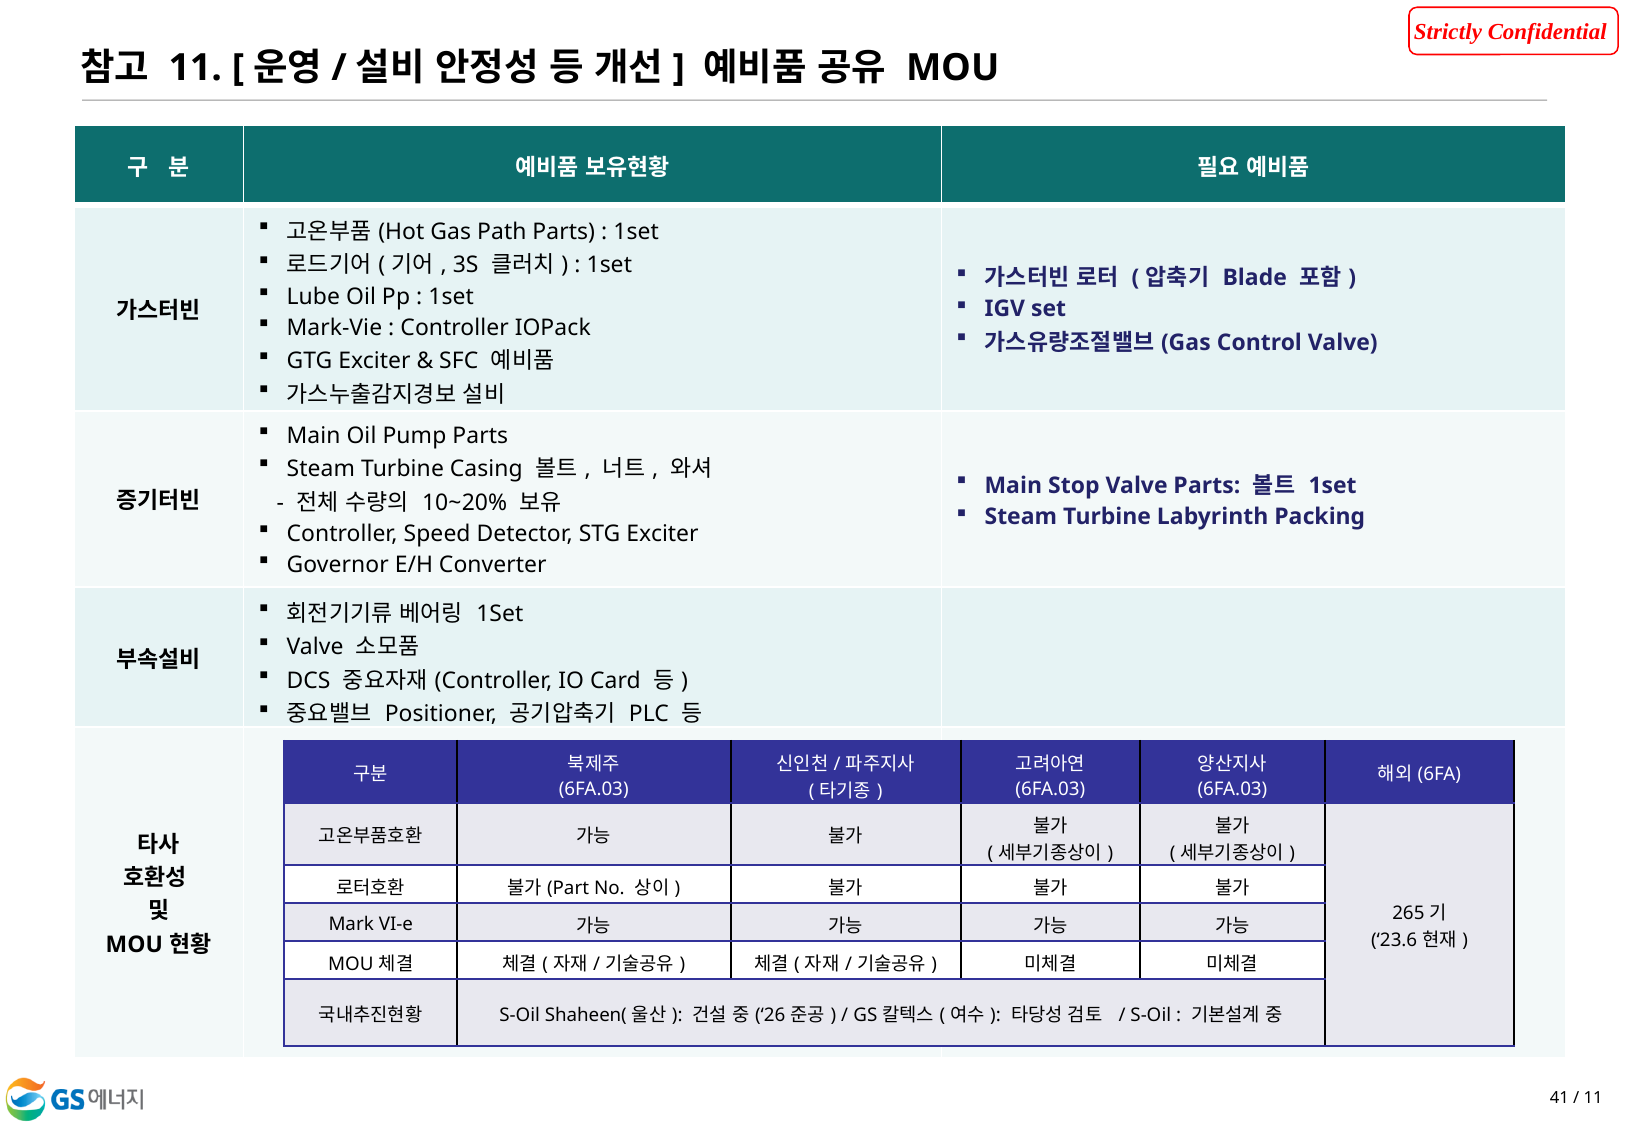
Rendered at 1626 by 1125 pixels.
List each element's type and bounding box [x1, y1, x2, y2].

table_cell [1141, 942, 1324, 978]
table_cell [75, 588, 243, 726]
table_cell [1141, 804, 1324, 864]
table_cell [75, 208, 243, 410]
table_cell [942, 588, 1565, 726]
table_cell [732, 904, 960, 940]
table_header [962, 742, 1139, 802]
table_cell [244, 208, 941, 410]
table_header [942, 126, 1565, 202]
table_cell [244, 728, 941, 1057]
table_cell [732, 866, 960, 902]
table_cell [244, 412, 941, 586]
table_cell [244, 588, 941, 726]
table_cell [962, 866, 1139, 902]
table_cell [458, 942, 730, 978]
table_cell [942, 728, 1565, 1057]
table_cell [942, 412, 1565, 586]
table_cell [1141, 904, 1324, 940]
table_cell [75, 412, 243, 586]
table_cell [962, 942, 1139, 978]
table_header [458, 742, 730, 802]
table_header [732, 742, 960, 802]
table_header [1141, 742, 1324, 802]
table_header [244, 126, 941, 202]
table_header [285, 742, 456, 802]
table_cell [1326, 804, 1513, 1045]
table_cell [458, 904, 730, 940]
table_header [1326, 742, 1513, 802]
table_cell [458, 866, 730, 902]
table_cell [458, 980, 1324, 1045]
table_cell [942, 208, 1565, 410]
table_cell [285, 942, 456, 978]
table_cell [75, 728, 243, 1057]
picture [3, 1077, 155, 1122]
table_cell [285, 866, 456, 902]
table_cell [962, 804, 1139, 864]
table_cell [285, 904, 456, 940]
table_cell [458, 804, 730, 864]
table_cell [732, 804, 960, 864]
table_cell [1141, 866, 1324, 902]
table_cell [962, 904, 1139, 940]
text_box [80, 41, 1122, 96]
table_cell [732, 942, 960, 978]
table_cell [285, 804, 456, 864]
table_cell [285, 980, 456, 1045]
table_header [75, 126, 243, 202]
